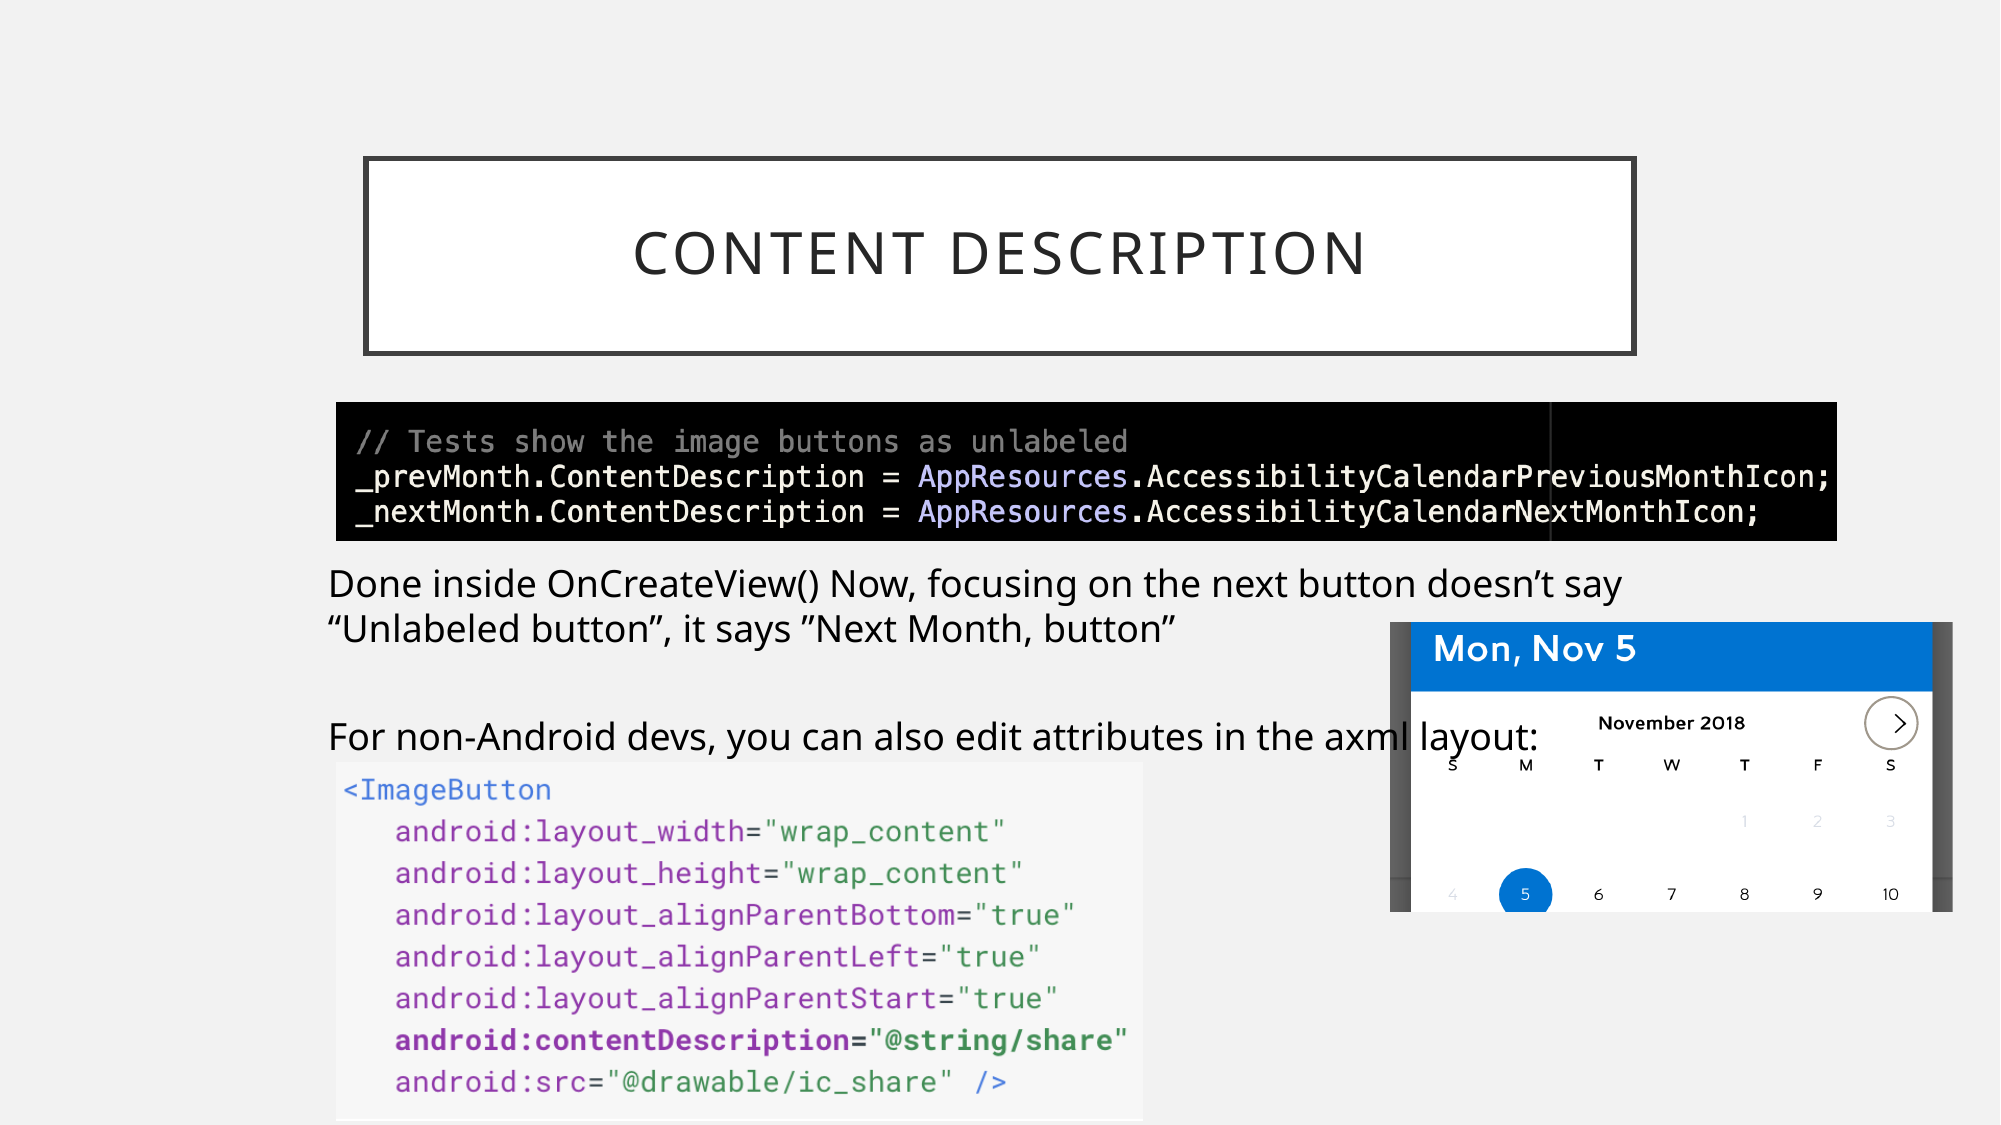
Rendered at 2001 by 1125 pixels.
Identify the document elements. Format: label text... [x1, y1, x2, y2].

title Content Description [363, 156, 1637, 356]
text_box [1390, 621, 1953, 912]
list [336, 762, 1143, 1121]
text_box For non-Android devs, you can also edit attributes in the axml layout: [313, 706, 1390, 766]
text_box Done inside OnCreateView() Now, focusing on the next button doesn’t say “Unlabeled button”, it says ”Next Month, button” [313, 552, 1641, 658]
picture [336, 402, 1838, 541]
